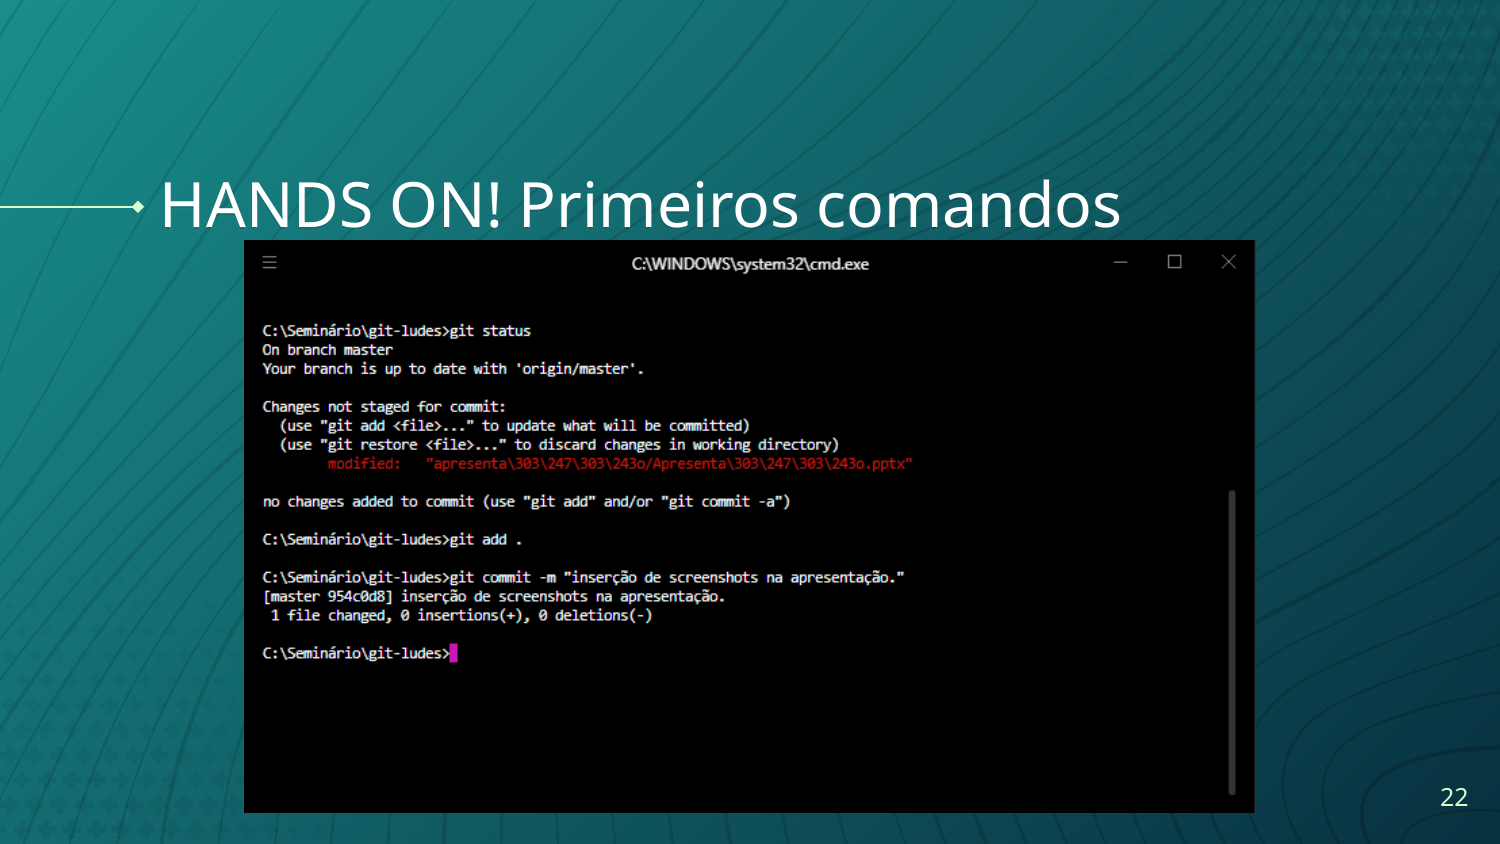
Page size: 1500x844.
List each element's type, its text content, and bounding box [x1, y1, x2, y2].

title HANDS ON! Primeiros comandos [159, 174, 1340, 240]
slide_number 22 [1378, 766, 1469, 832]
picture [243, 239, 1257, 813]
